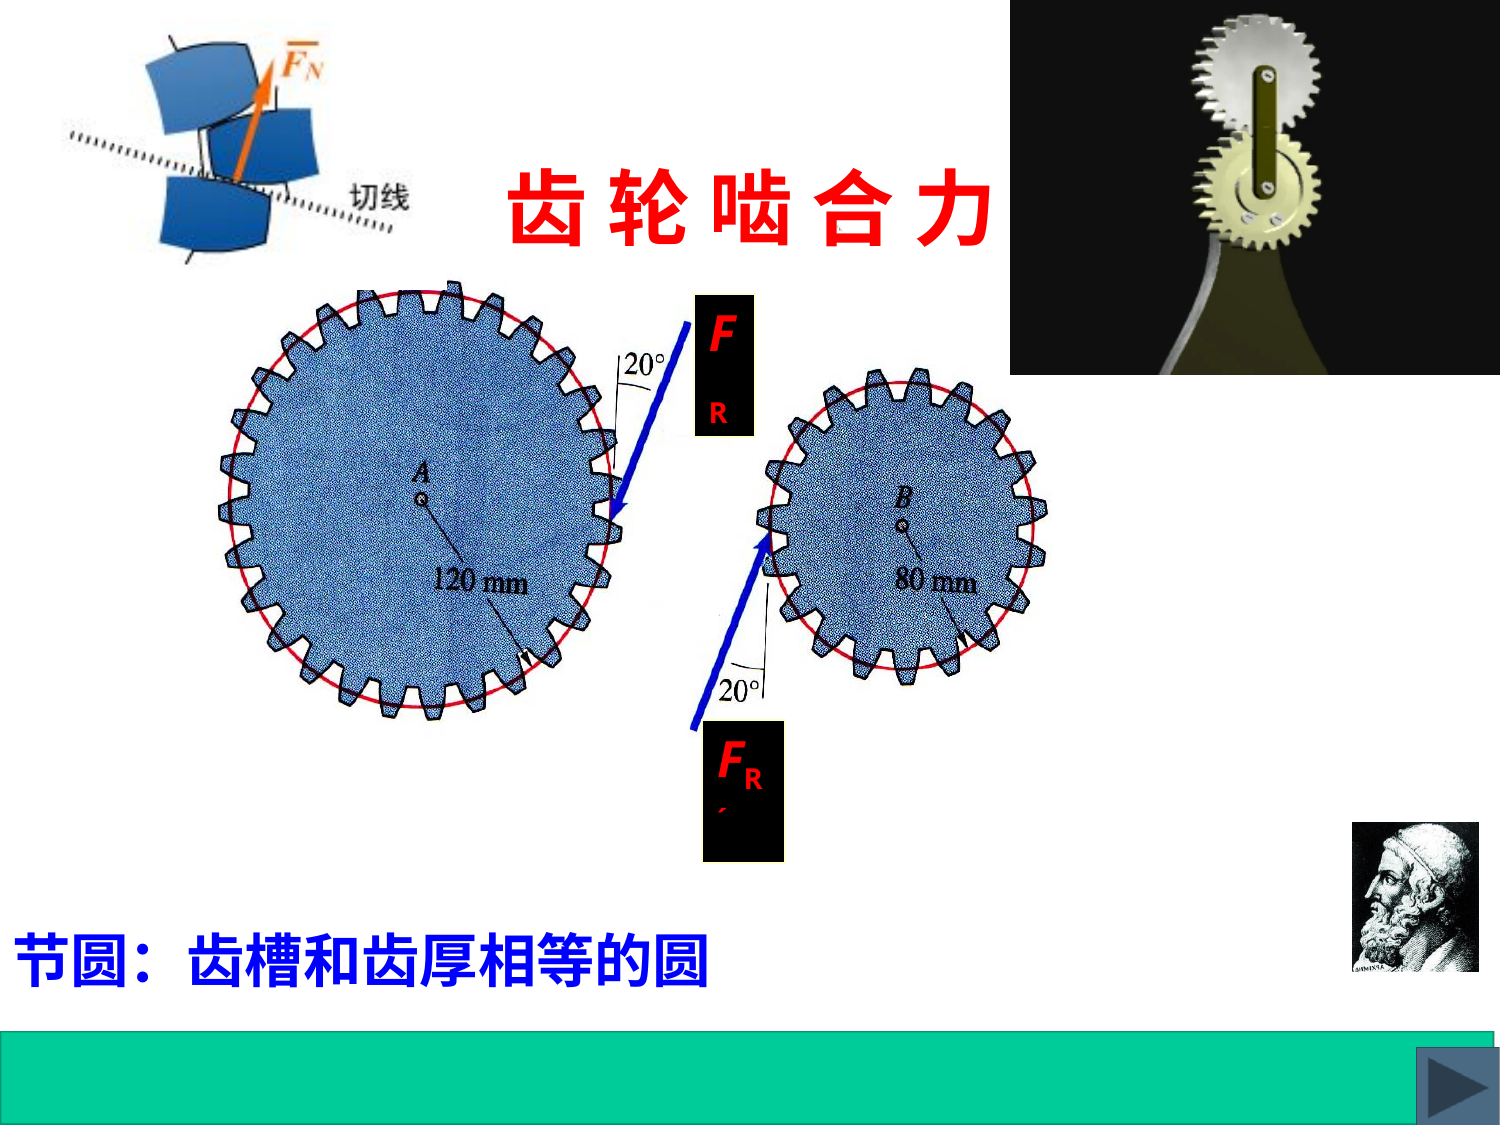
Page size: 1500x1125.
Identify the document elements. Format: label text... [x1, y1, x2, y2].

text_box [1009, 0, 1500, 375]
text_box 齿 轮 啮 合 力 [490, 148, 1009, 219]
picture [0, 1031, 1500, 1125]
picture [1352, 822, 1479, 972]
picture [29, 19, 447, 290]
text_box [159, 219, 1093, 857]
text_box 节圆：齿槽和齿厚相等的圆 [0, 916, 1010, 1002]
